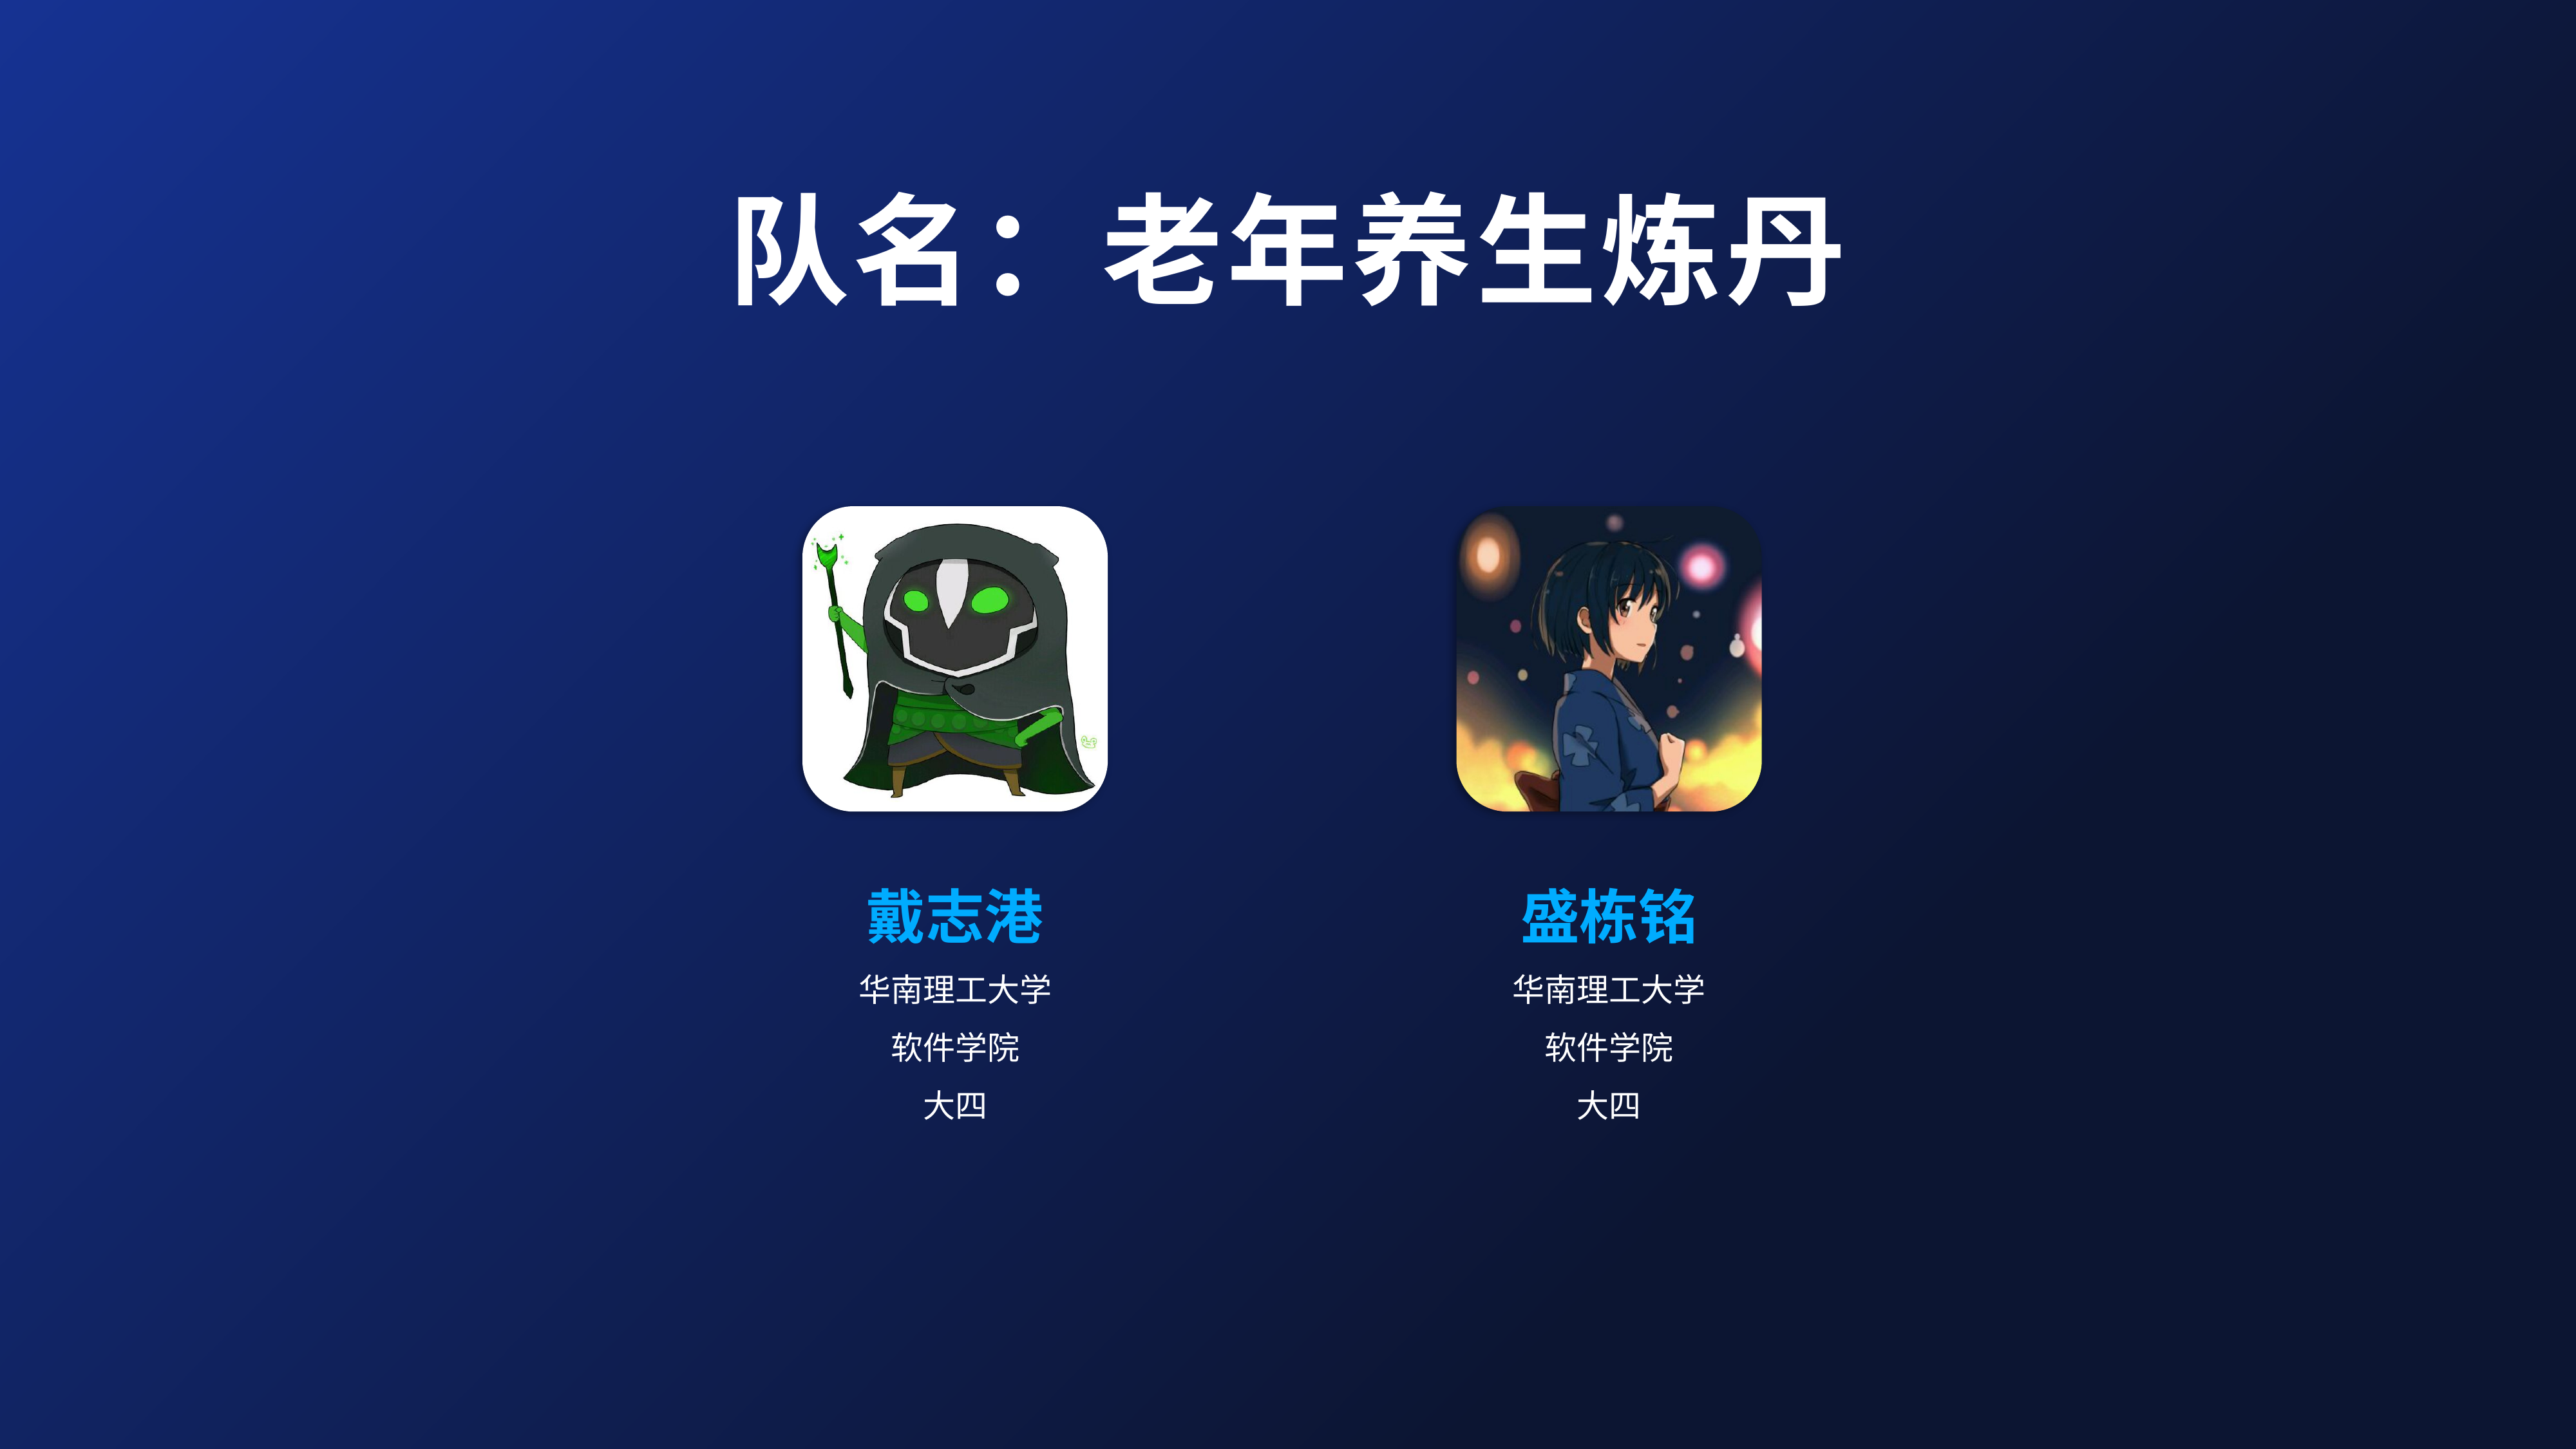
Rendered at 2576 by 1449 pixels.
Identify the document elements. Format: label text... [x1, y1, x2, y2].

text_box 盛栋铭 华南理工大学 软件学院 大四 [1502, 839, 1716, 1129]
text_box 戴志港 华南理工大学 软件学院 大四 [849, 839, 1061, 1129]
text_box 队名：老年养生炼丹 [178, 169, 2398, 412]
picture [0, 0, 2576, 1449]
